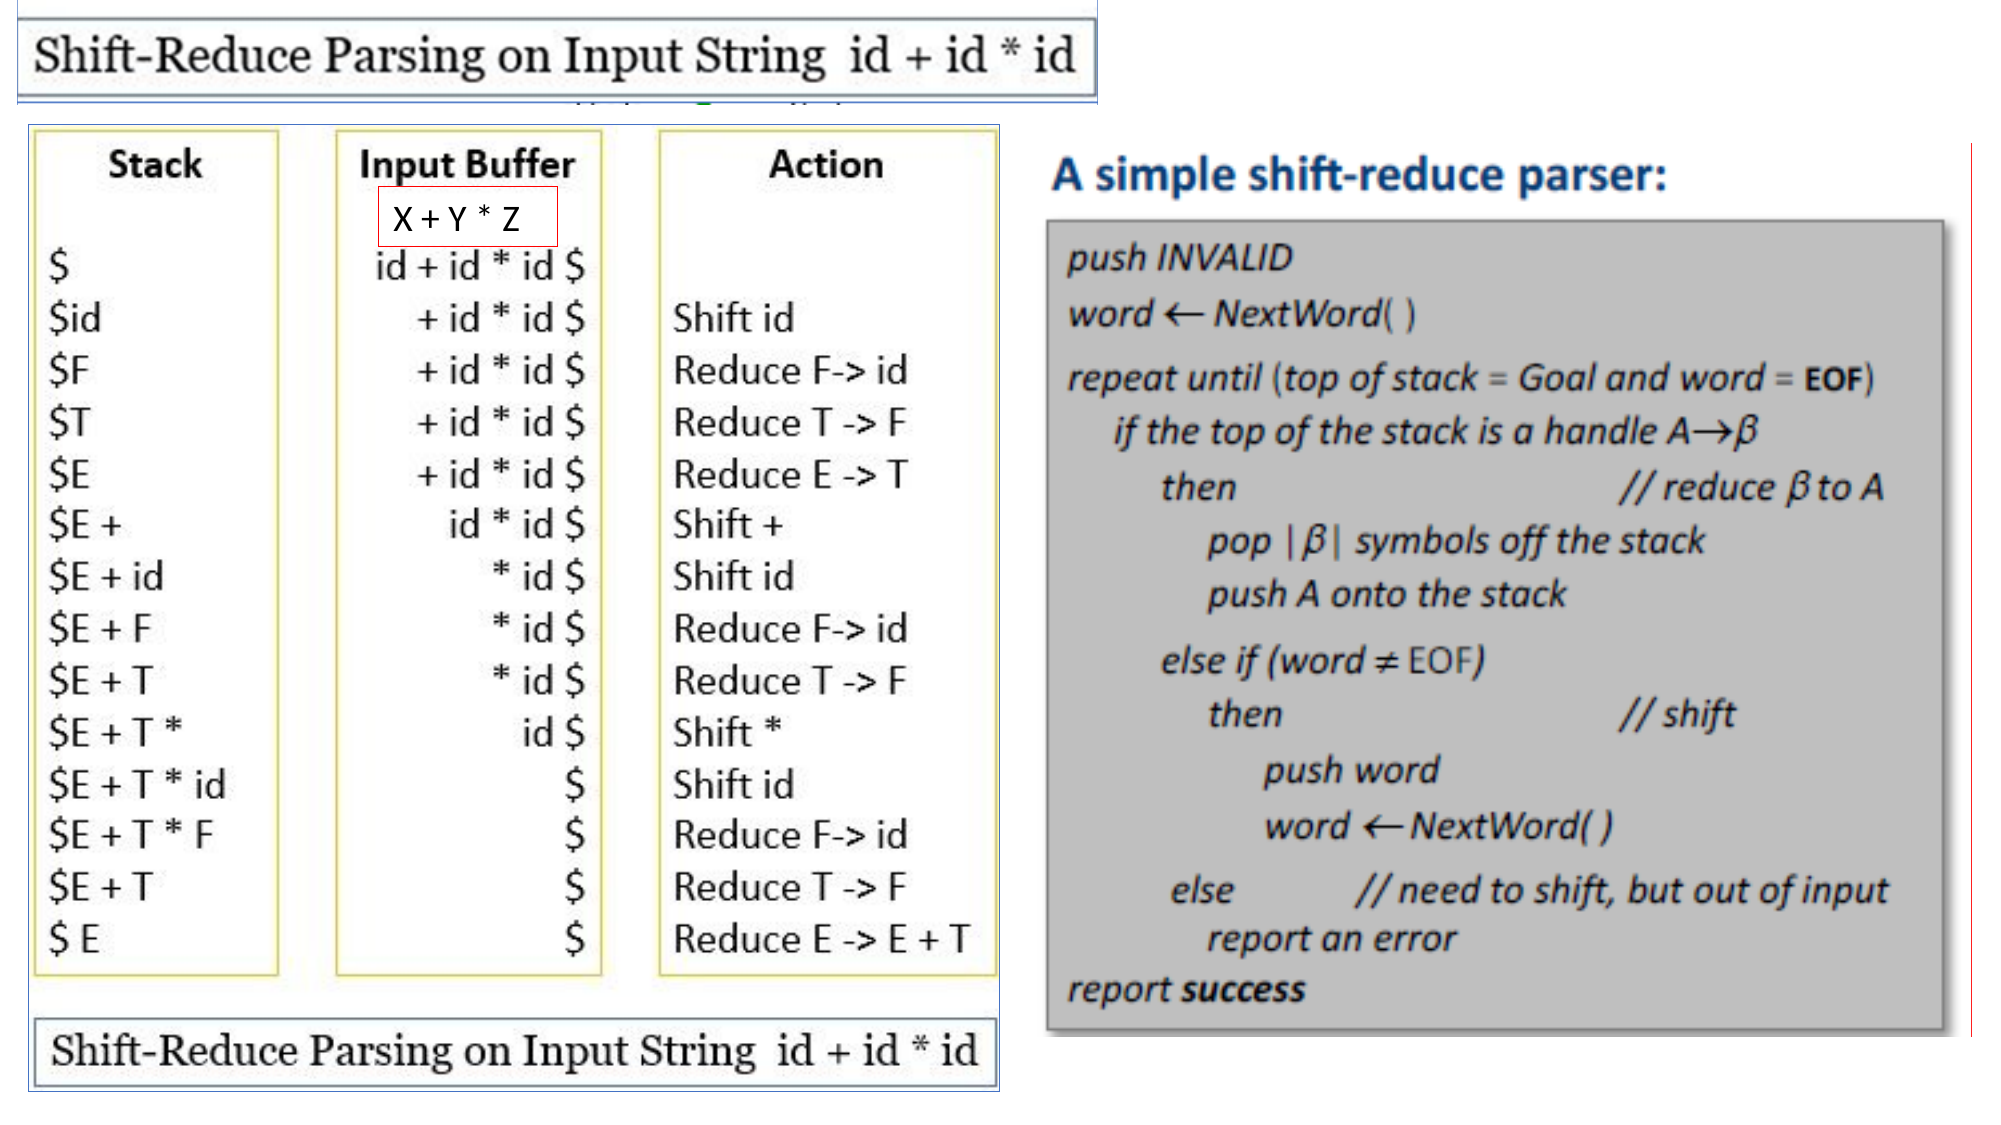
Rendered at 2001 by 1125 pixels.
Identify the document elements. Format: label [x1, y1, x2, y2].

picture [28, 124, 1001, 1092]
text_box [1031, 143, 1972, 1037]
text_box [17, 0, 1098, 105]
